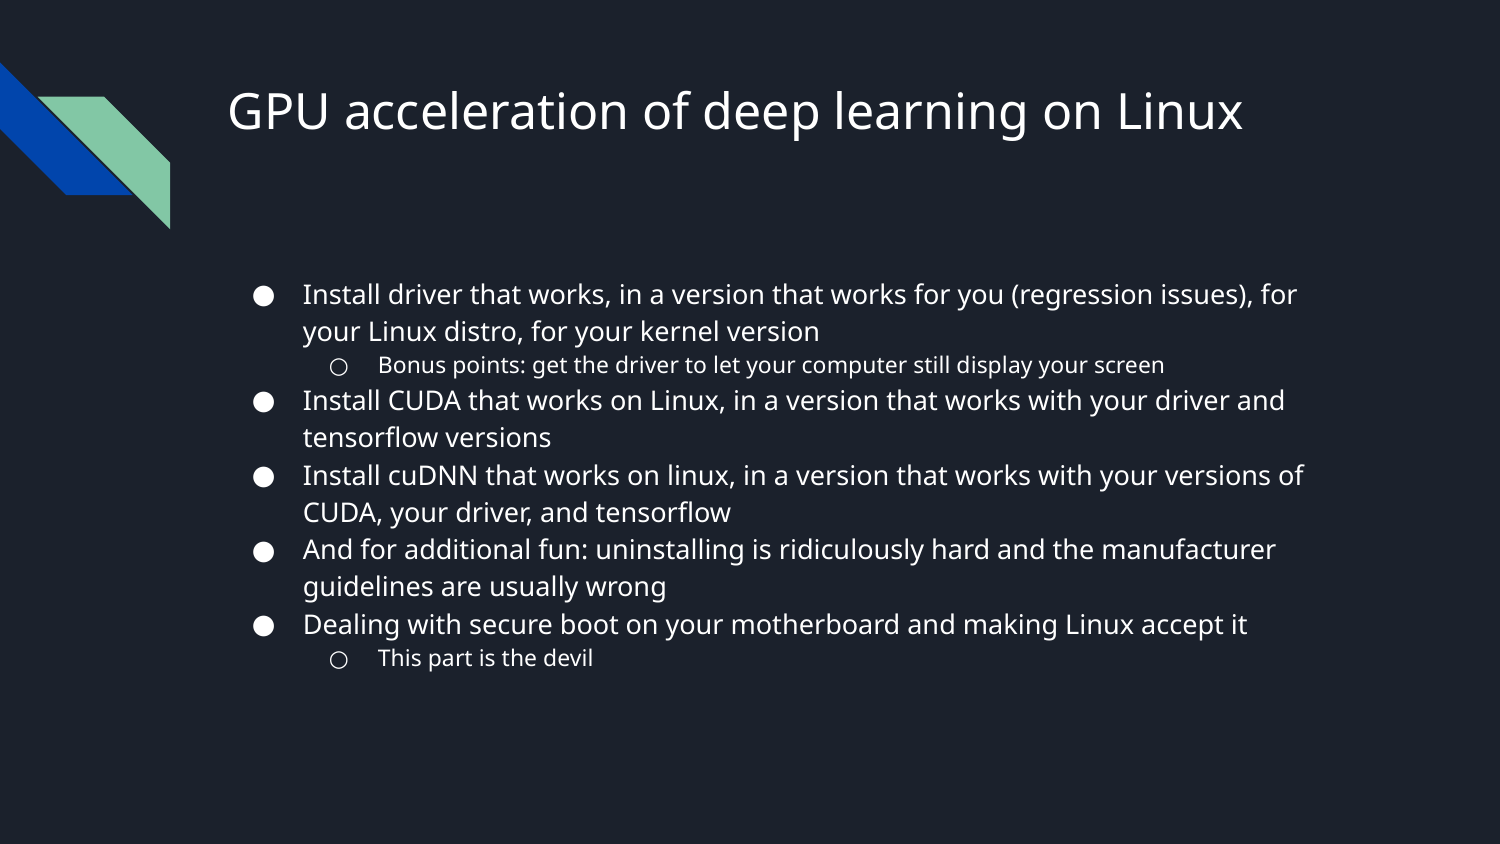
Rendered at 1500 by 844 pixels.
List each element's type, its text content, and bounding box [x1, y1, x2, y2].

title GPU acceleration of deep learning on Linux [212, 64, 1368, 215]
list Install driver that works, in a version that works for you (regression issues), for your Linux distro, for your kernel version Bonus points: get the driver to let your computer still display your screen Install CUDA that works on Linux, in a version that works with your driver and tensorflow versions Install cuDNN that works on linux, in a version that works with your versions of CUDA, your driver, and tensorflow And for additional fun: uninstalling is ridiculously hard and the manufacturer guidelines are usually wrong Dealing with secure boot on your motherboard and making Linux accept it This part is the devil [212, 257, 1368, 735]
